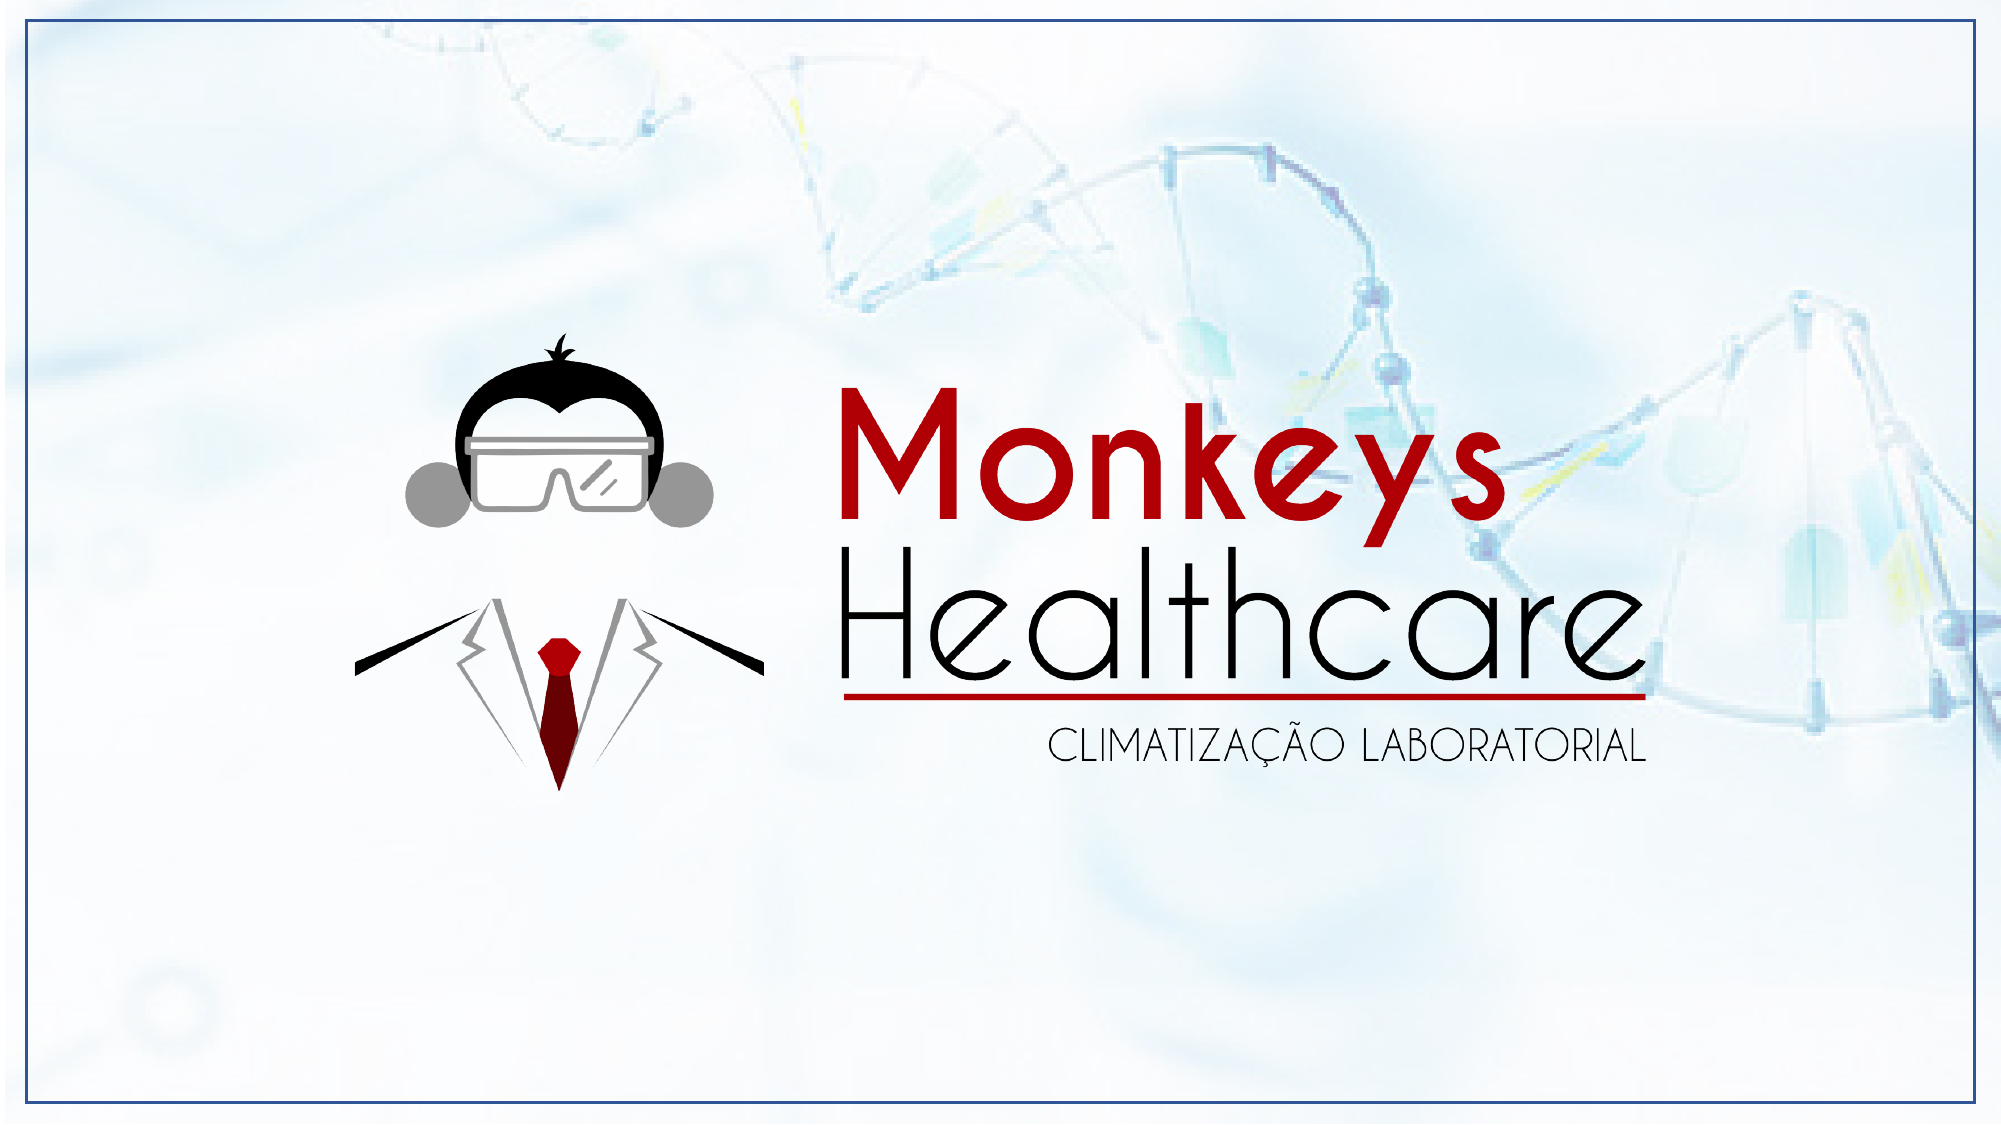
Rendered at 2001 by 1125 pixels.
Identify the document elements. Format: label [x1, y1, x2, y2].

list [5, 0, 2000, 1124]
picture [354, 332, 1646, 793]
